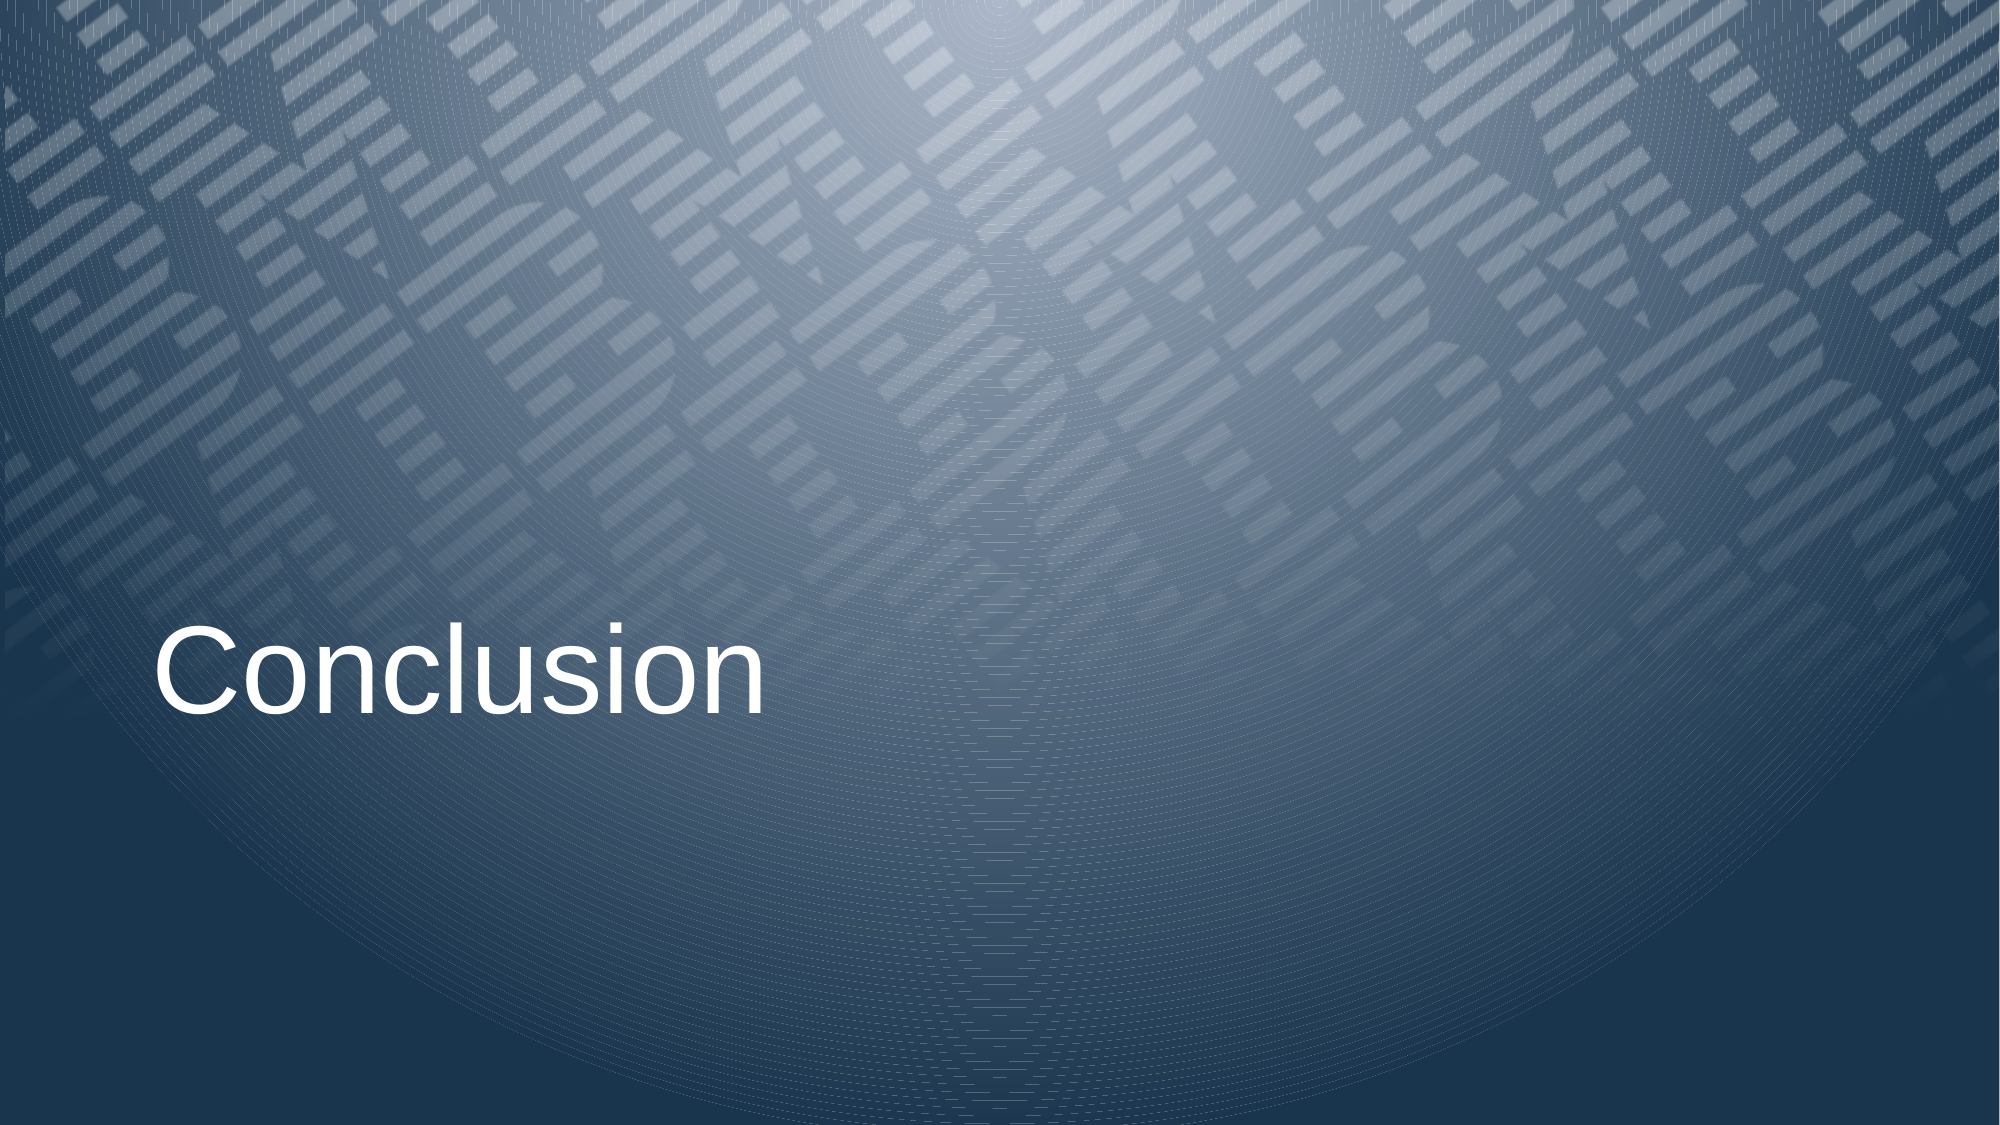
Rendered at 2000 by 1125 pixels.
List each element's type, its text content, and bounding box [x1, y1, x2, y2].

title Conclusion [136, 280, 1861, 749]
